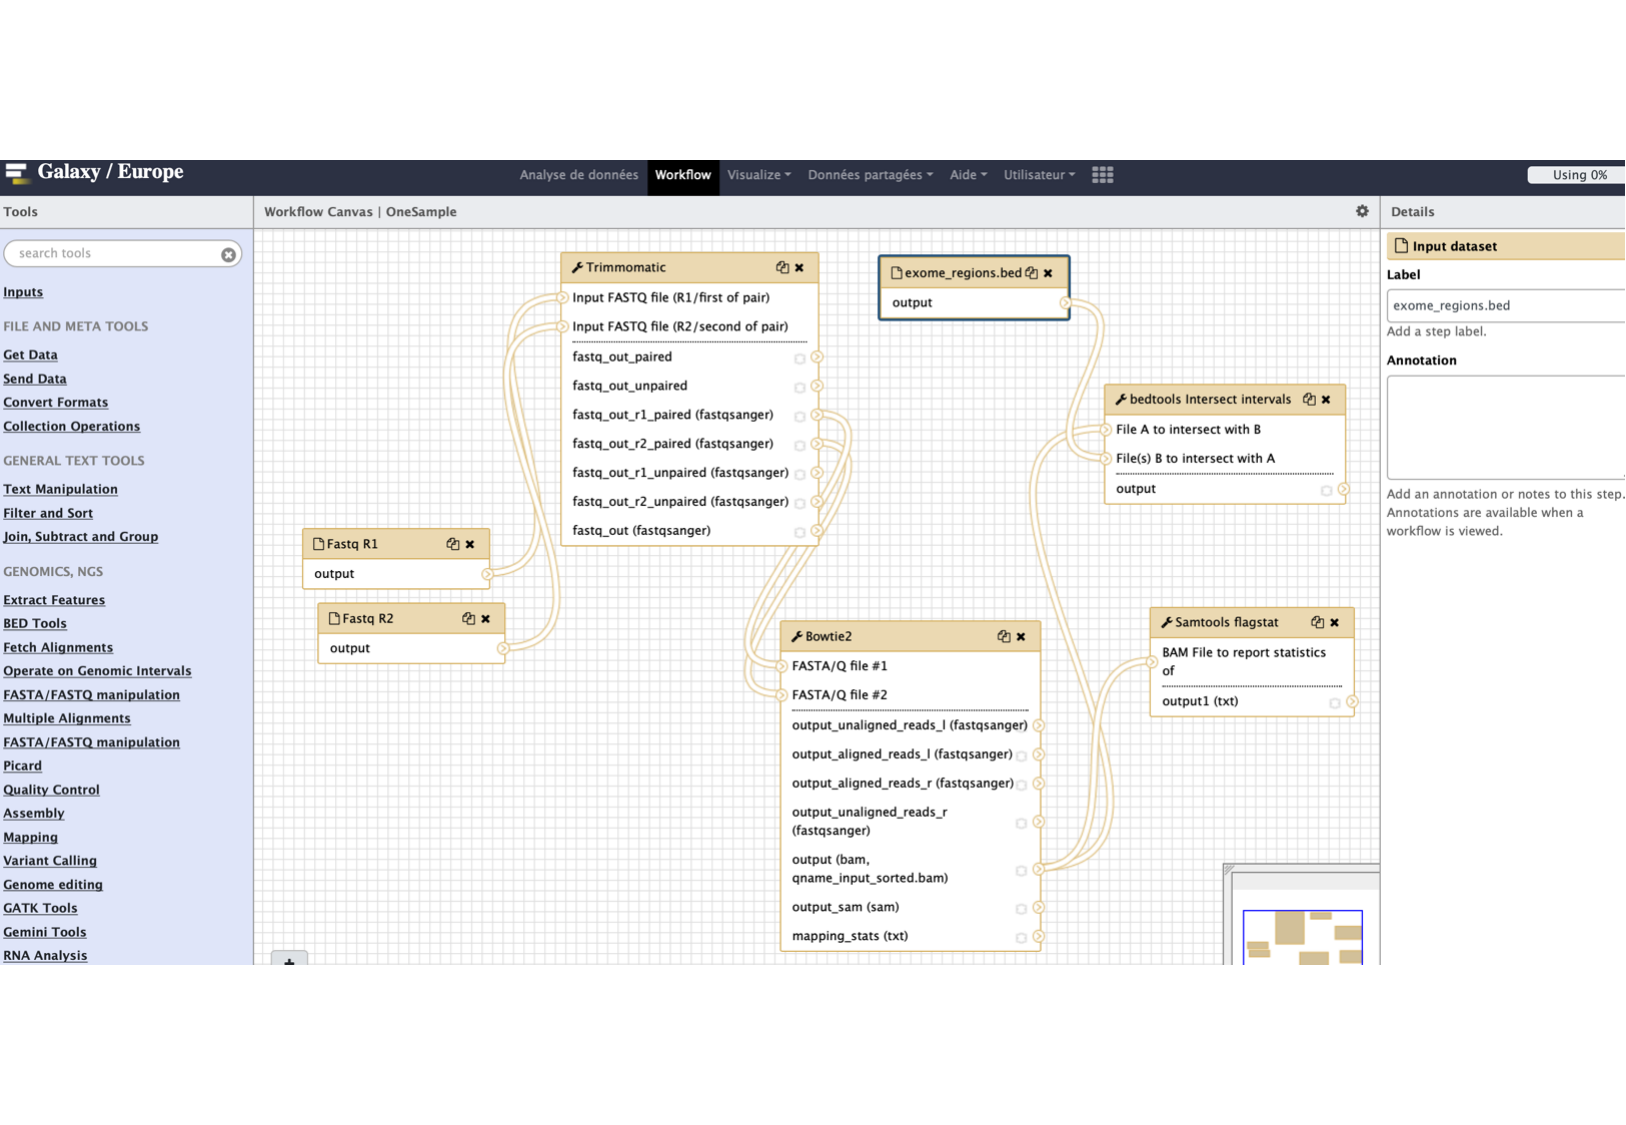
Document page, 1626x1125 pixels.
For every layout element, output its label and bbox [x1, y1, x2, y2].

picture [0, 160, 1625, 965]
